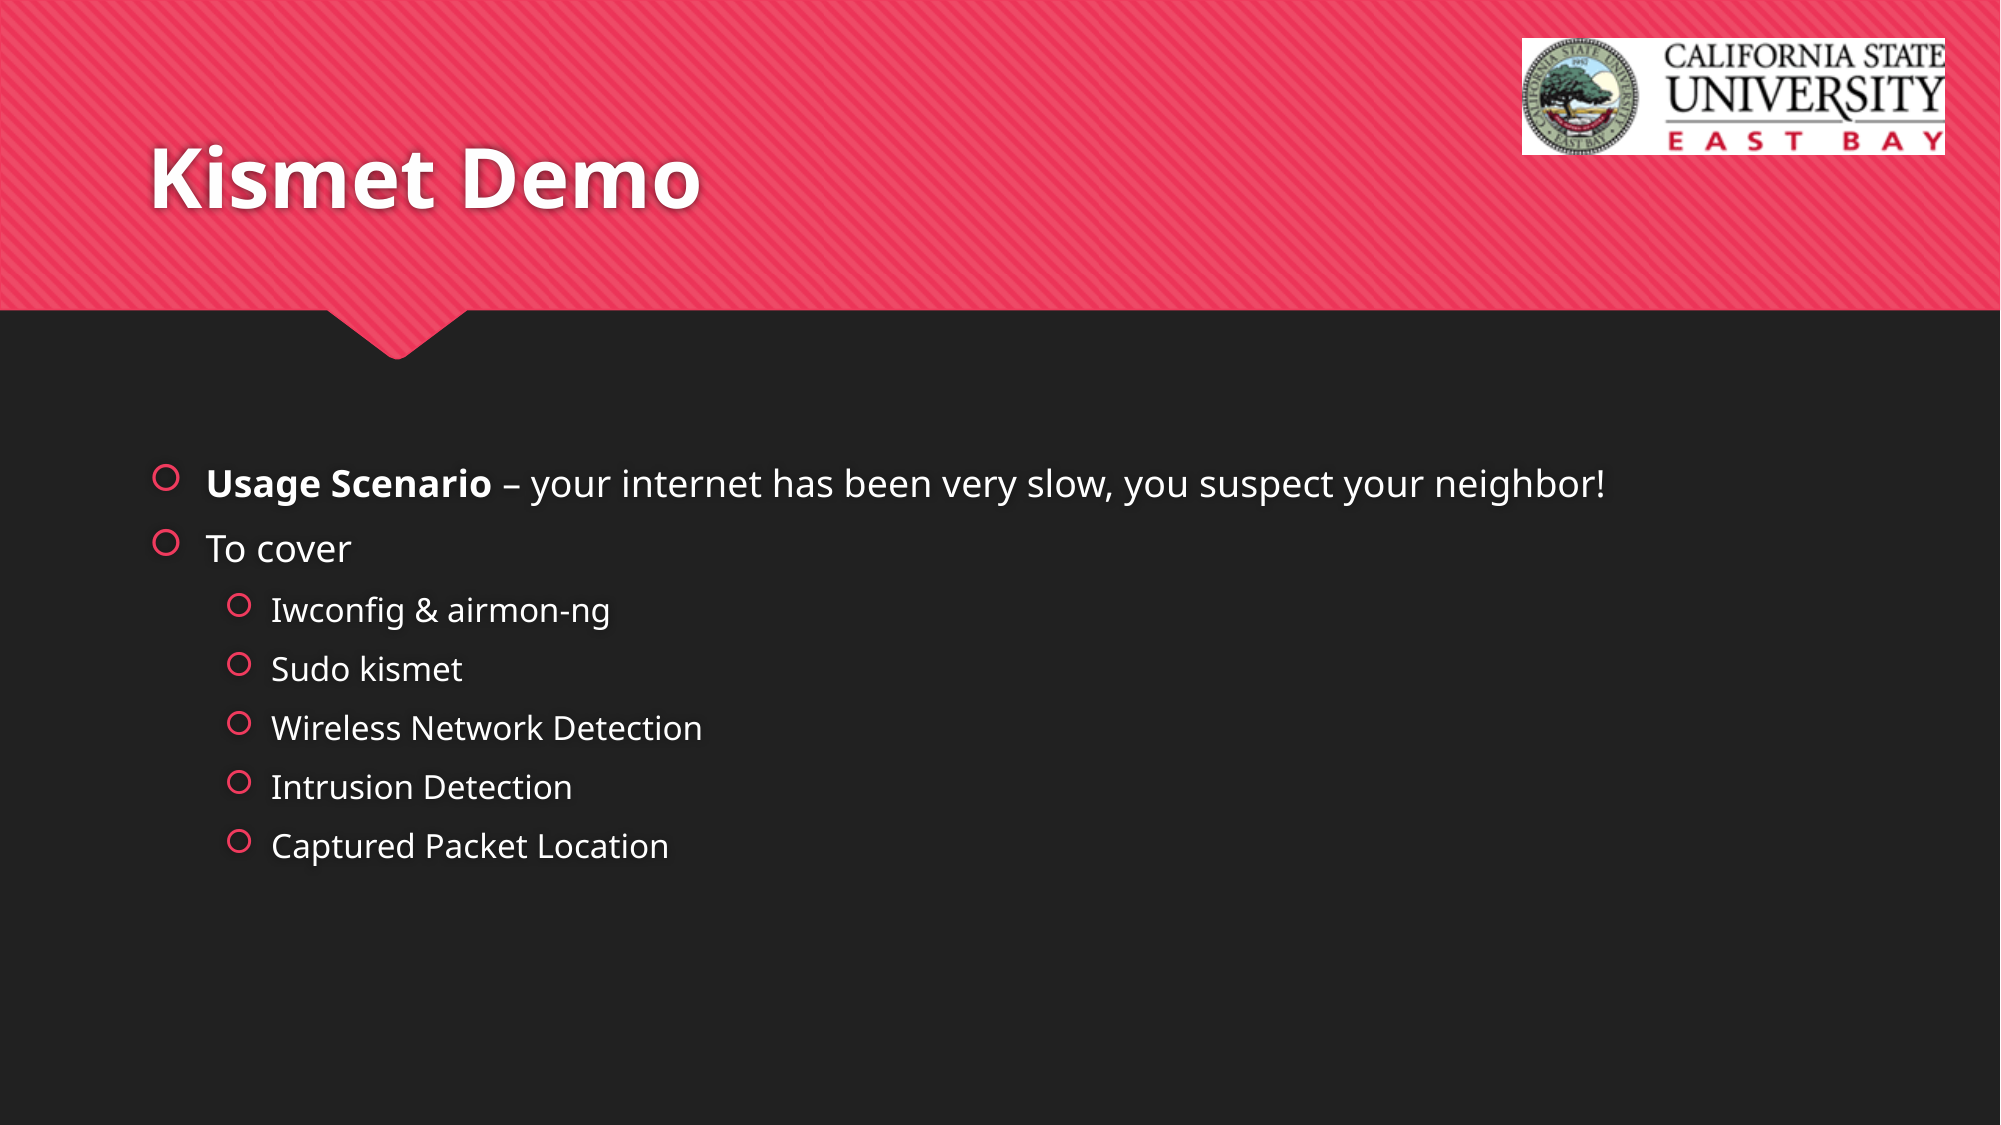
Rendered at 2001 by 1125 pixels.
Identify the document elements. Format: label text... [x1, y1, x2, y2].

title Kismet Demo [132, 73, 1868, 233]
picture [1522, 38, 1945, 155]
list Usage Scenario – your internet has been very slow, you suspect your neighbor! To cover Iwconfig & airmon-ng Sudo kismet Wireless Network Detection Intrusion Detection Captured Packet Location [134, 364, 1866, 962]
